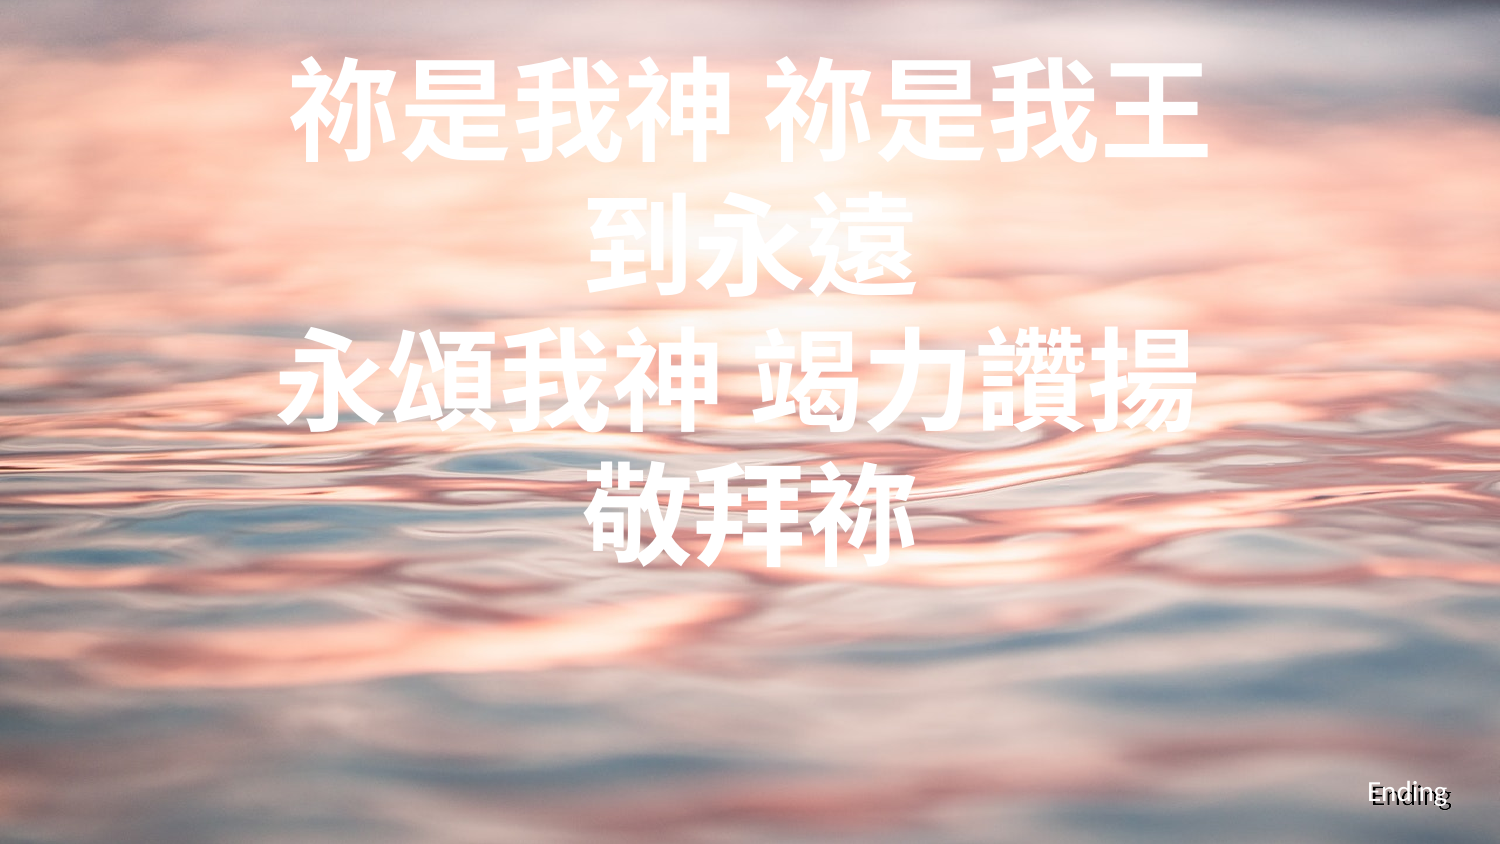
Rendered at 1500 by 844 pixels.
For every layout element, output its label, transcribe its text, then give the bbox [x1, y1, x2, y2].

picture [0, 0, 1500, 844]
text_box [224, 478, 1275, 694]
text_box 祢是我神 祢是我王 到永遠 永頌我神 竭力讚揚 敬拜祢 [41, 67, 1459, 552]
text_box Ending [1352, 755, 1471, 824]
